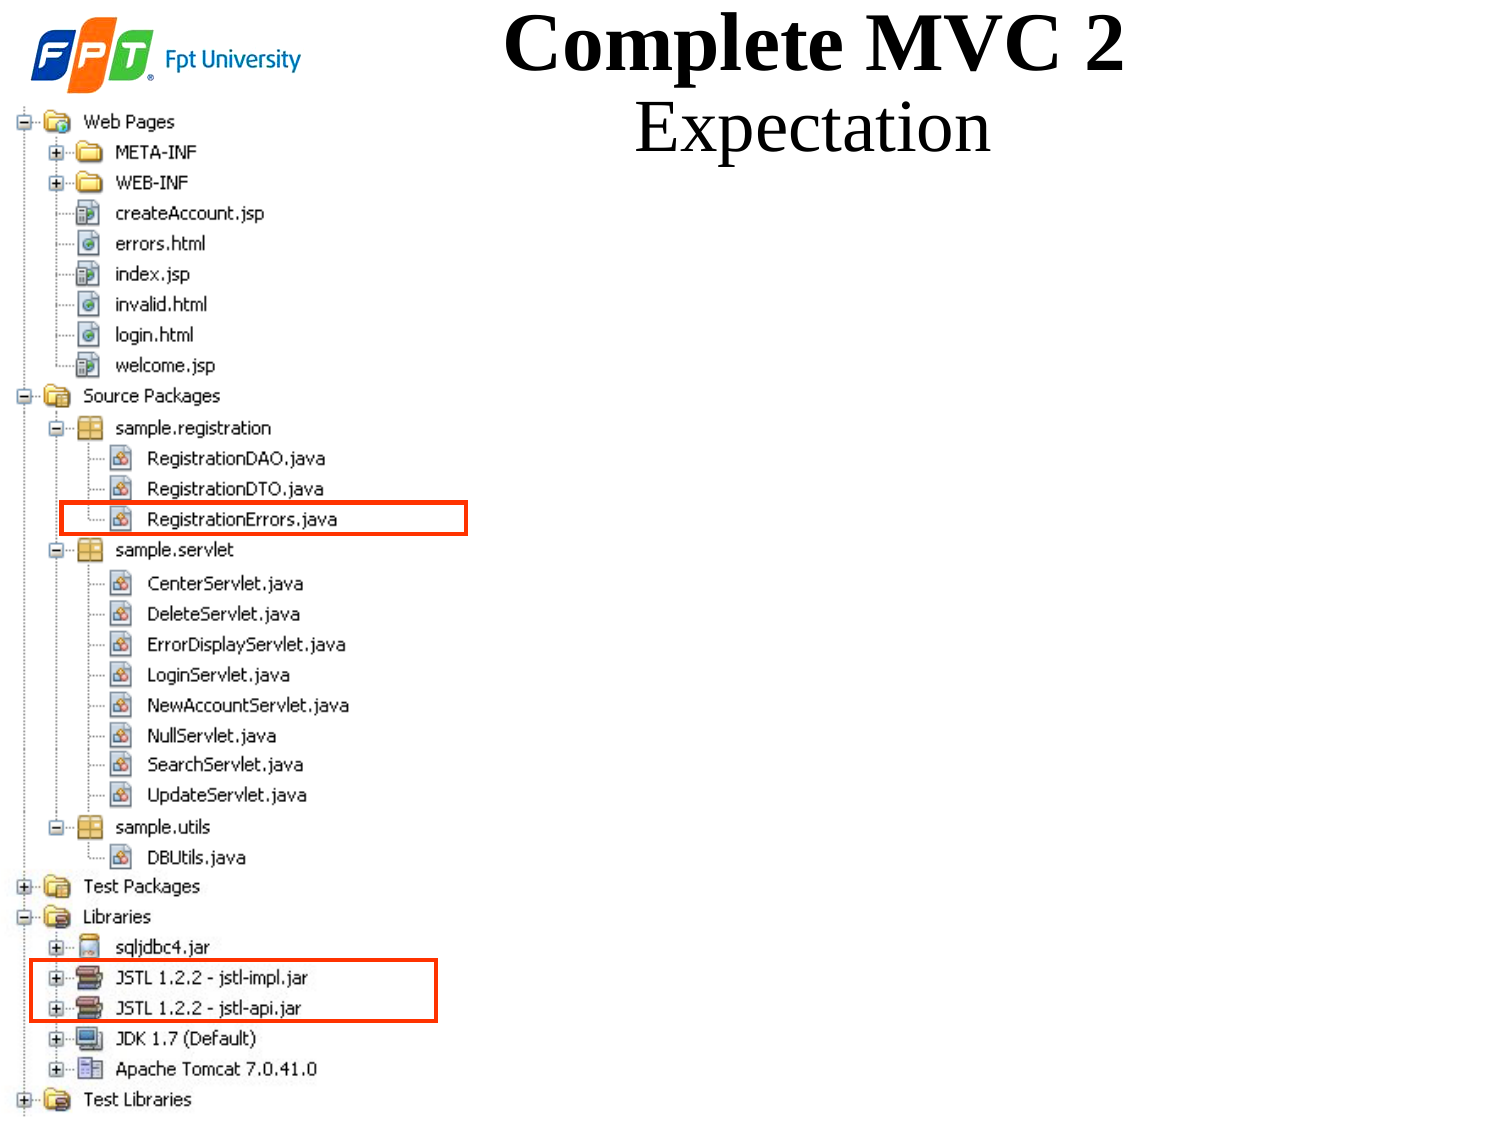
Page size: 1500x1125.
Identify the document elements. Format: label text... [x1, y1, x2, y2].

title Complete MVC 2 Expectation [150, 0, 1500, 180]
text_box [399, 502, 467, 535]
picture [0, 0, 396, 1125]
text_box [399, 959, 437, 1022]
